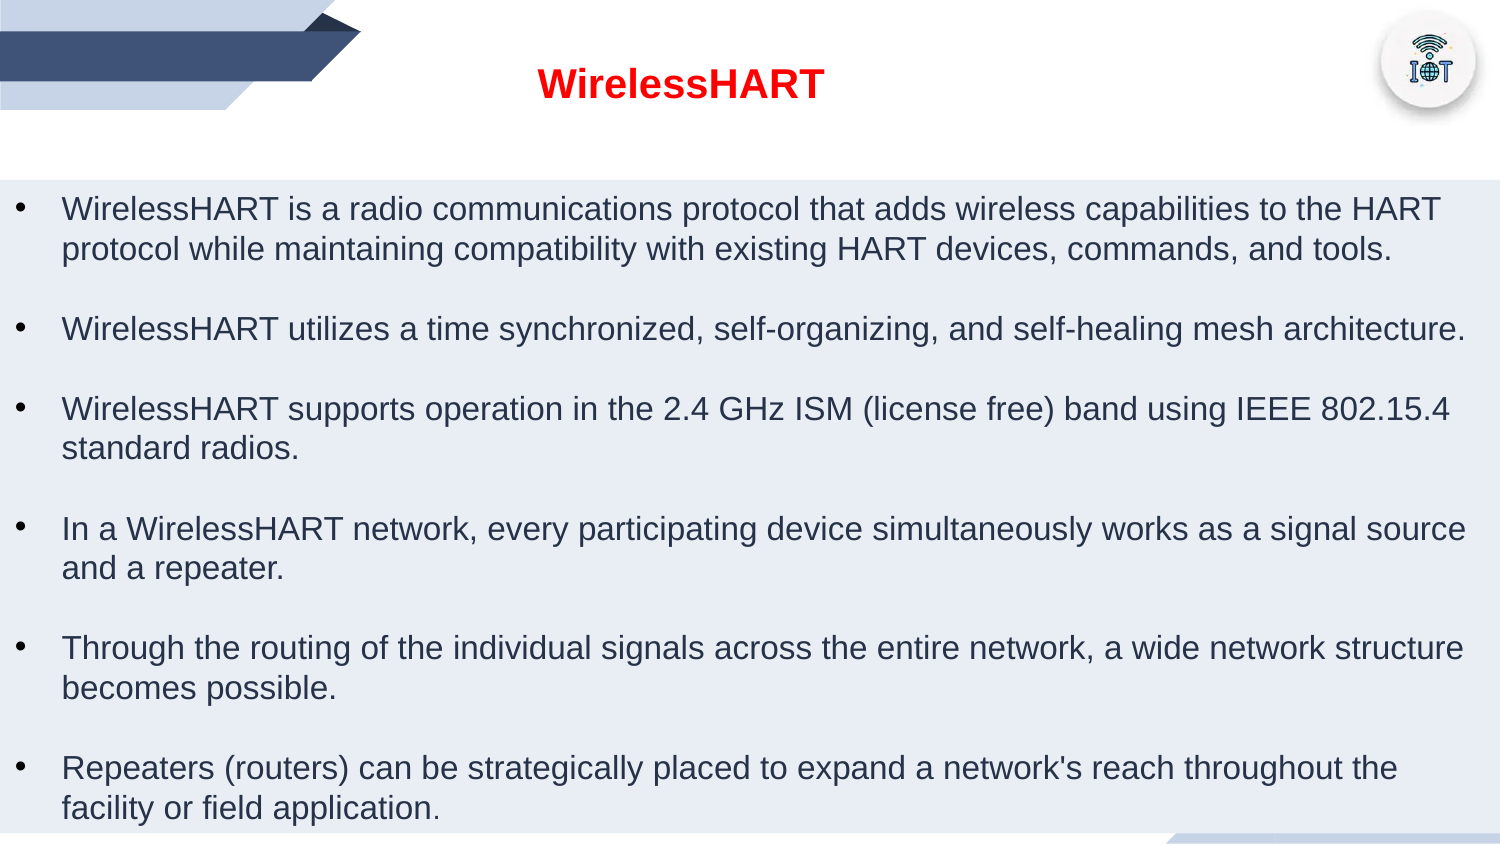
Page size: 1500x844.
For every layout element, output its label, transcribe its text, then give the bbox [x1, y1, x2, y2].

picture [1365, 0, 1500, 126]
text_box WirelessHART [522, 49, 840, 114]
text_box WirelessHART is a radio communications protocol that adds wireless capabilities to the HART protocol while maintaining compatibility with existing HART devices, commands, and tools. WirelessHART utilizes a time synchronized, self-organizing, and self-healing mesh architecture. WirelessHART supports operation in the 2.4 GHz ISM (license free) band using IEEE 802.15.4 standard radios. In a WirelessHART network, every participating device simultaneously works as a signal source and a repeater. Through the routing of the individual signals across the entire network, a wide network structure becomes possible. Repeaters (routers) can be strategically placed to expand a network's reach throughout the facility or field application. [0, 179, 1500, 834]
